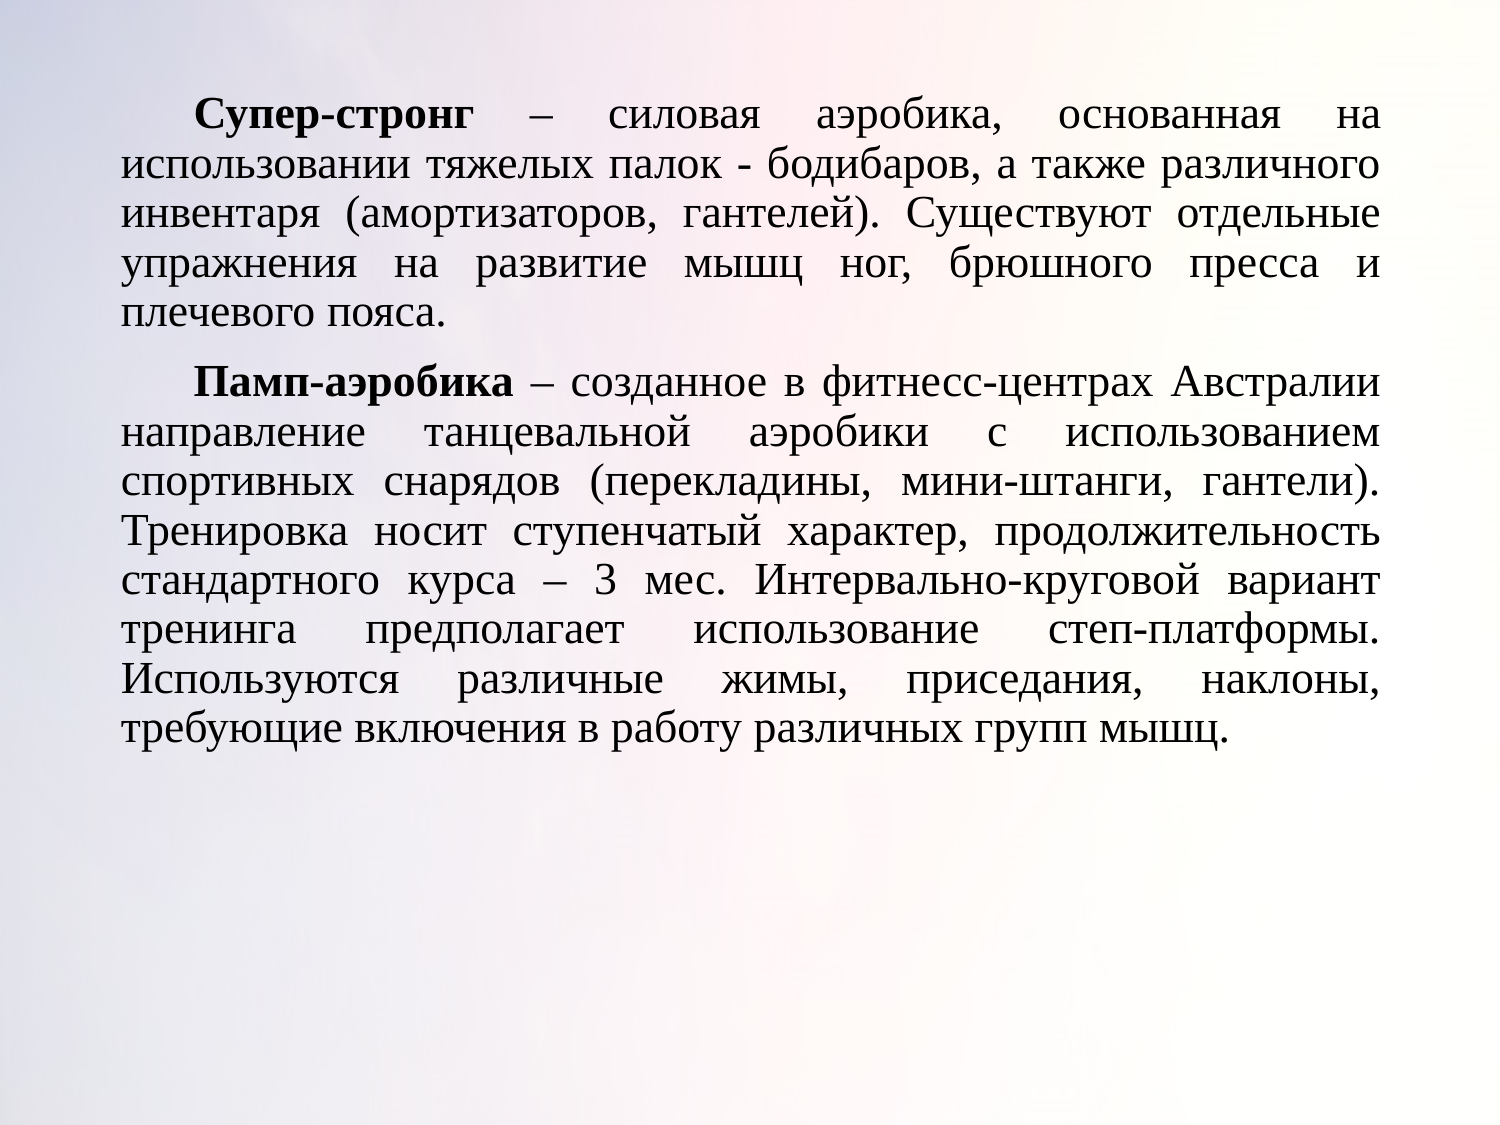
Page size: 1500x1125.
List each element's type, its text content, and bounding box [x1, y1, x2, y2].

list Супер-стронг – силовая аэробика, основанная на использовании тяжелых палок - бодибаров, а также различного инвентаря (амортизаторов, гантелей). Существуют отдельные упражнения на развитие мышц ног, брюшного пресса и плечевого пояса. Памп-аэробика – созданное в фитнесс-центрах Австралии направление танцевальной аэробики с использованием спортивных снарядов (перекладины, мини-штанги, гантели). Тренировка носит ступенчатый характер, продолжительность стандартного курса – 3 мес. Интервально-круговой вариант тренинга предполагает использование степ-платформы. Используются различные жимы, приседания, наклоны, требующие включения в работу различных групп мышц. [105, 81, 1397, 1014]
picture [0, 0, 1500, 1125]
